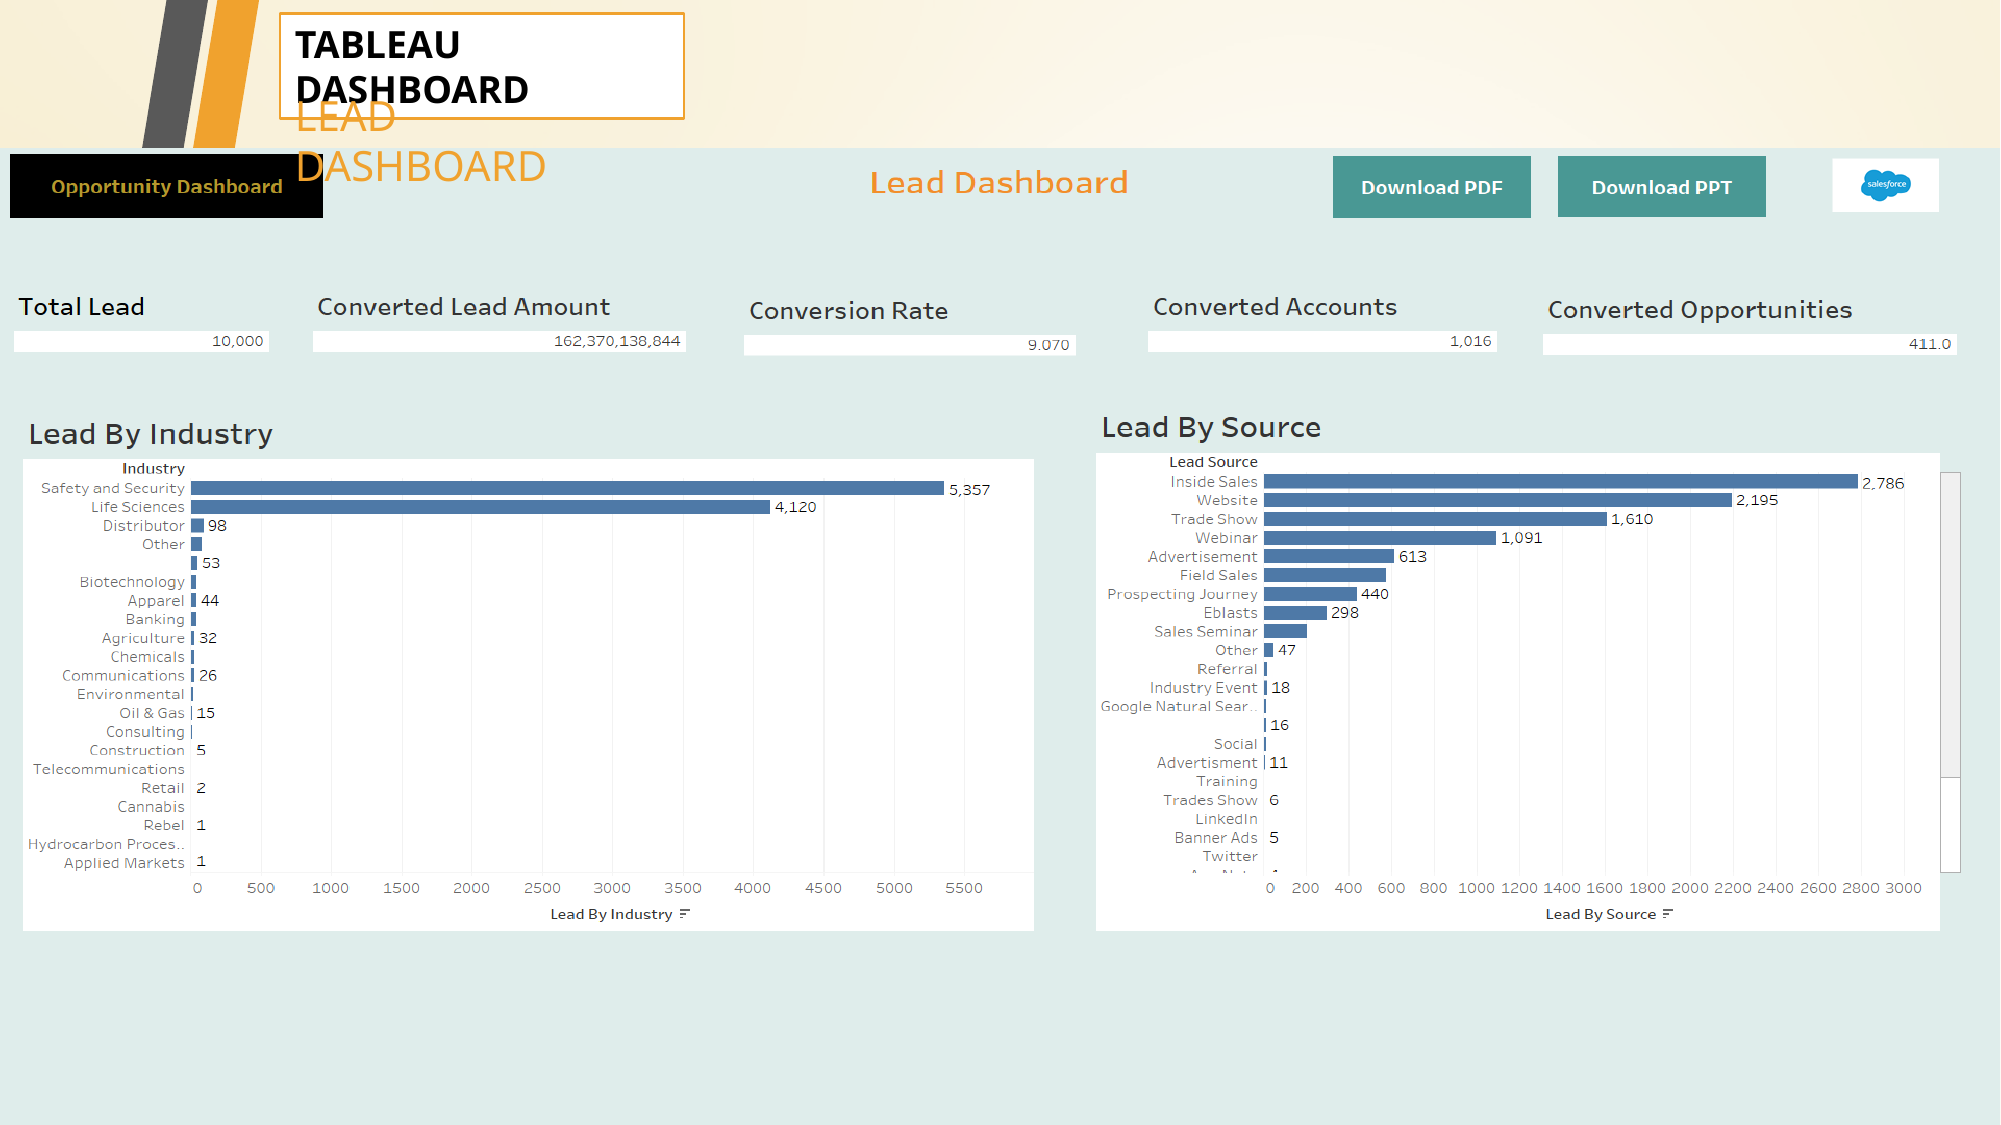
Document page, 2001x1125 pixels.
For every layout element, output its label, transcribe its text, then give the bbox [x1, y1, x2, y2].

text_box LEAD DASHBOARD [280, 82, 648, 148]
text_box TABLEAU DASHBOARD [279, 12, 685, 120]
picture [0, 148, 2000, 1125]
